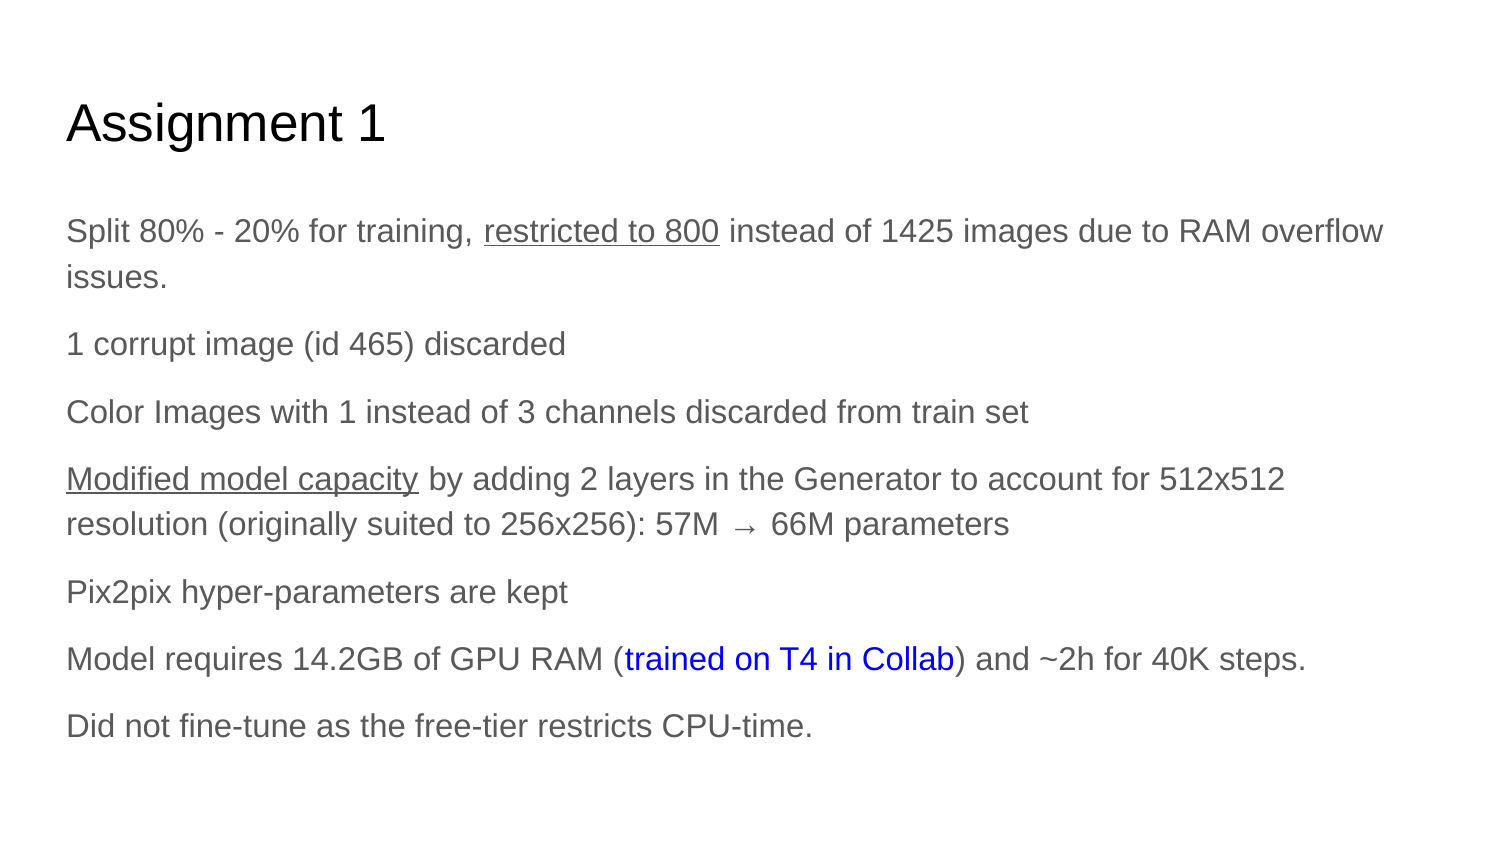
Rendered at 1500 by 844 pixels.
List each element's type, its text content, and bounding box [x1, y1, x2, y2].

title Assignment 1 [51, 72, 1449, 167]
list Split 80% - 20% for training, restricted to 800 instead of 1425 images due to RAM overflow issues. 1 corrupt image (id 465) discarded Color Images with 1 instead of 3 channels discarded from train set Modified model capacity by adding 2 layers in the Generator to account for 512x512 resolution (originally suited to 256x256): 57M → 66M parameters Pix2pix hyper-parameters are kept Model requires 14.2GB of GPU RAM (trained on T4 in Collab) and ~2h for 40K steps. Did not fine-tune as the free-tier restricts CPU-time. [51, 189, 1449, 763]
